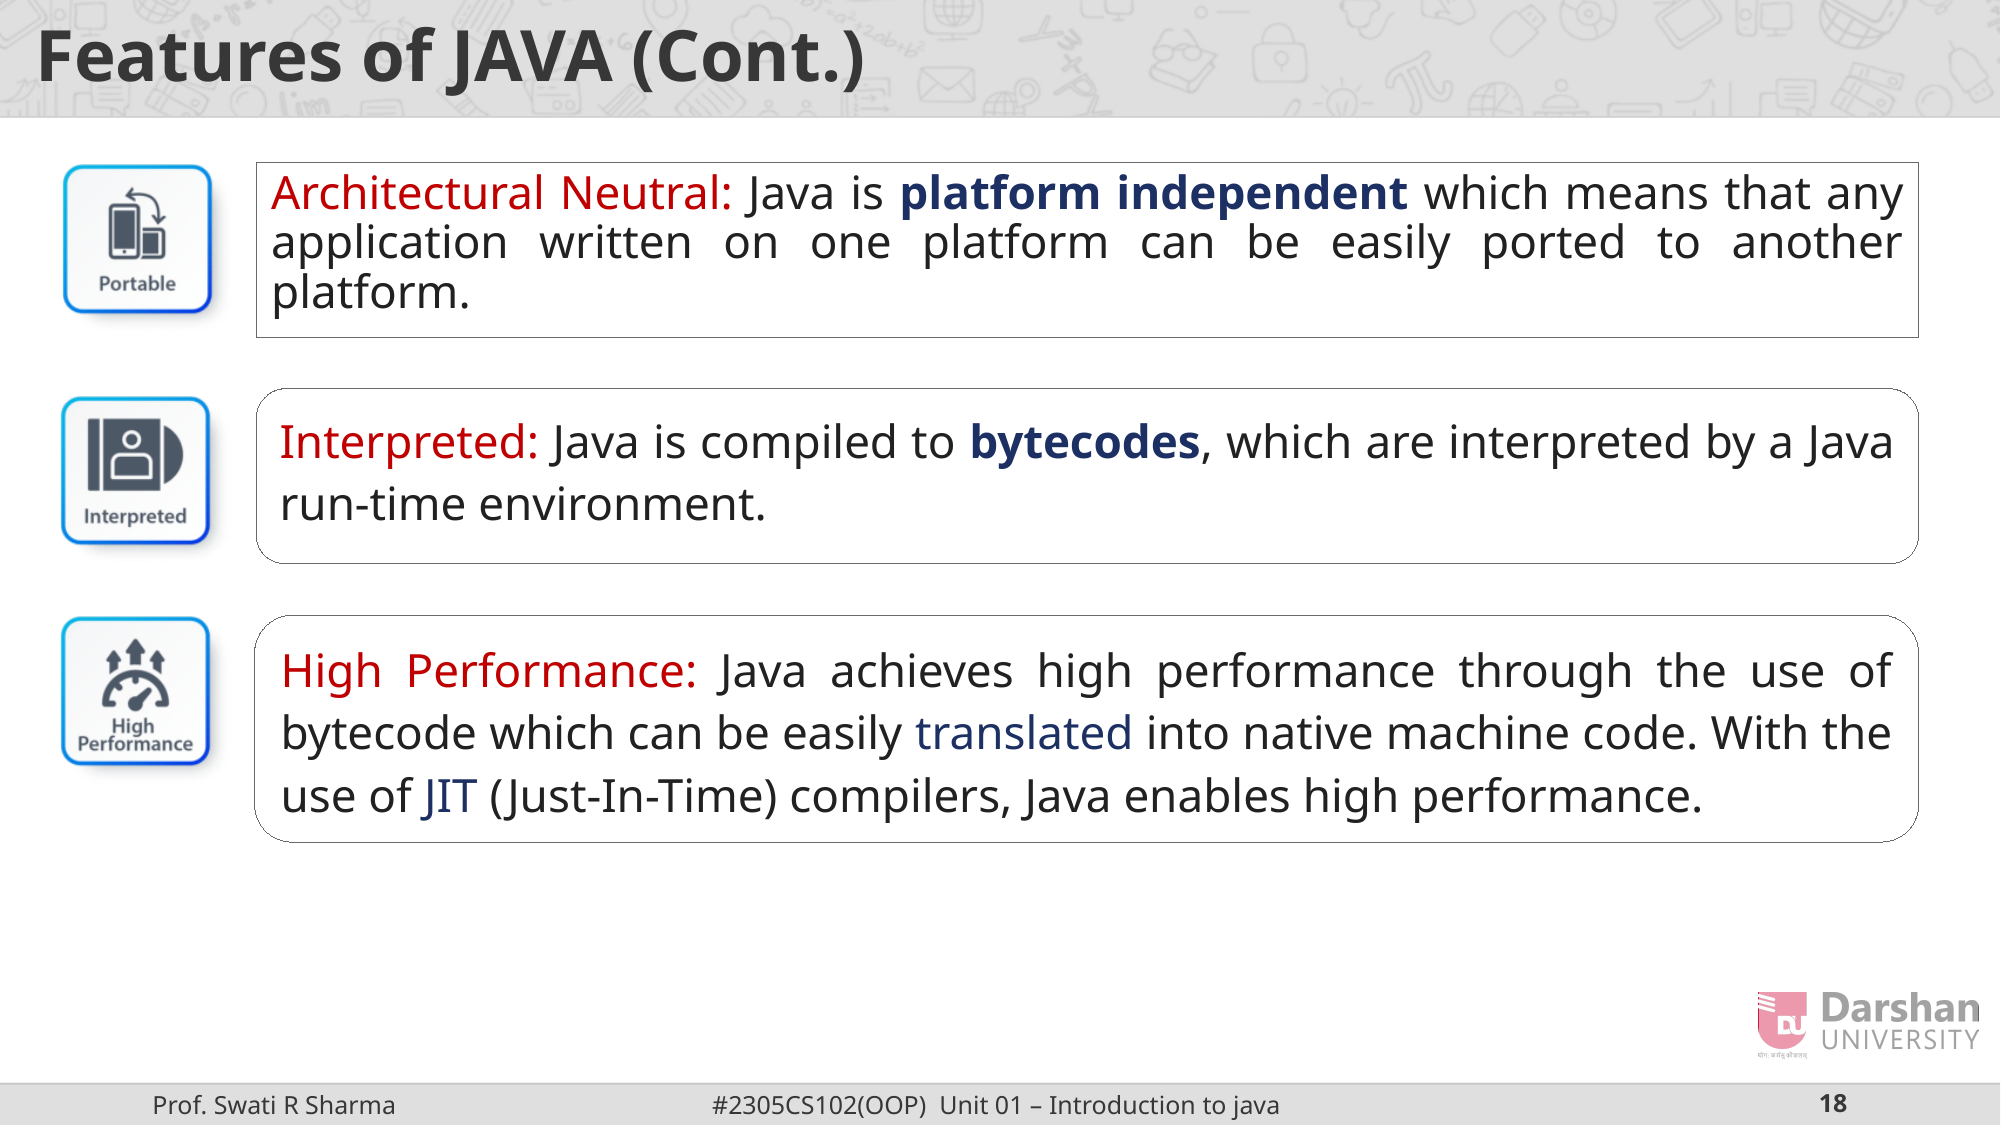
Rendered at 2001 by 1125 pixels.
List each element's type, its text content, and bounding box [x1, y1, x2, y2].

text_box Interpreted: Java is compiled to bytecodes, which are interpreted by a Java run-time environment. [256, 388, 1919, 564]
picture [62, 162, 238, 338]
list Architectural Neutral: Java is platform independent which means that any application written on one platform can be easily ported to another platform. [256, 162, 1919, 338]
table_cell a < b [1758, 992, 1979, 1059]
text_box High Performance: Java achieves high performance through the use of bytecode which can be easily translated into native machine code. With the use of JIT (Just-In-Time) compilers, Java enables high performance. [254, 615, 1919, 843]
title Features of JAVA (Cont.) [0, 0, 2000, 117]
picture [60, 394, 236, 570]
picture [60, 614, 236, 790]
